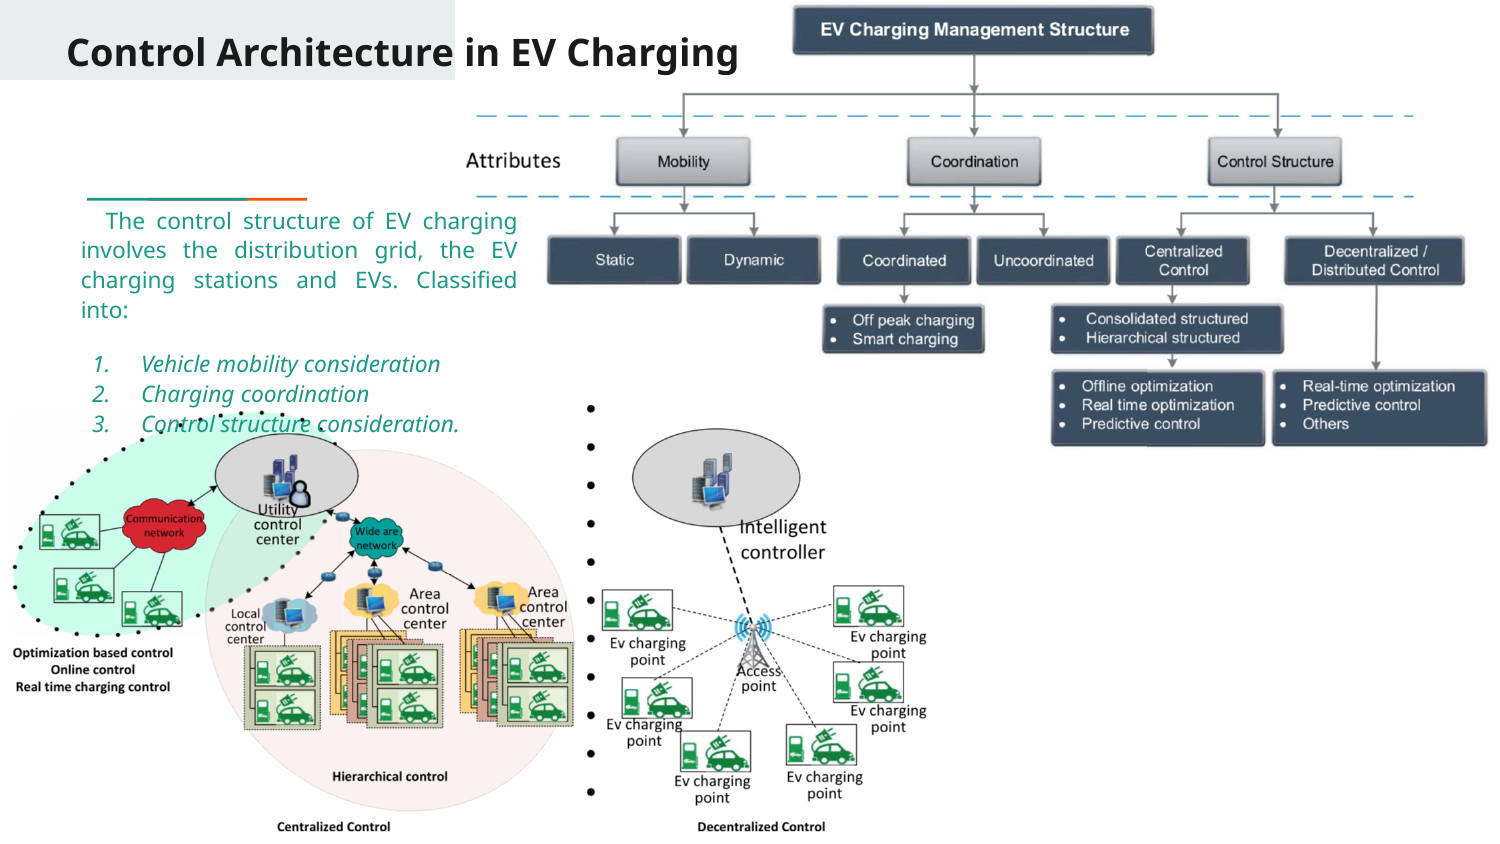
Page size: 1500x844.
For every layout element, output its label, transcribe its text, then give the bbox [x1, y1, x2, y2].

list The control structure of EV charging involves the distribution grid, the EV charging stations and EVs. Classified into: Vehicle mobility consideration Charging coordination Control structure consideration. [51, 189, 450, 379]
picture [0, 0, 1500, 844]
title Control Architecture in EV Charging [51, 13, 450, 108]
